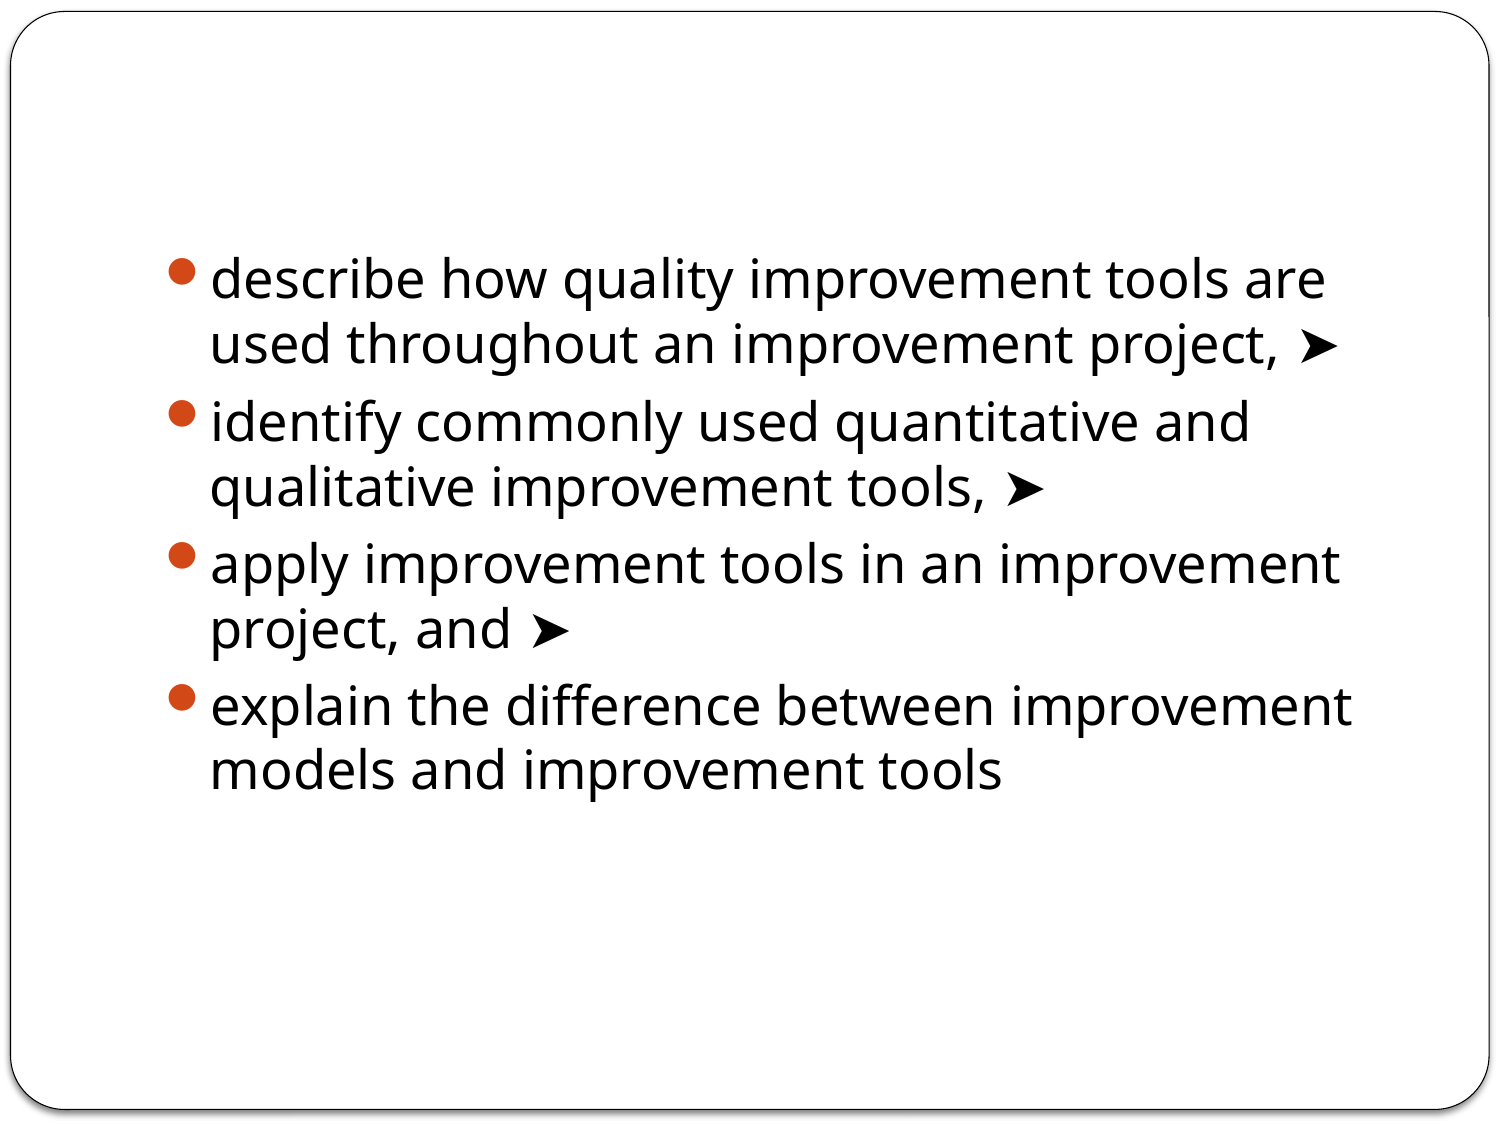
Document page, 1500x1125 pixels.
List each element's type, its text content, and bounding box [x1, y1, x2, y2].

list describe how quality improvement tools are used throughout an improvement project, ➤ identify commonly used quantitative and qualitative improvement tools, ➤ apply improvement tools in an improvement project, and ➤ explain the difference between improvement models and improvement tools [150, 237, 1425, 988]
